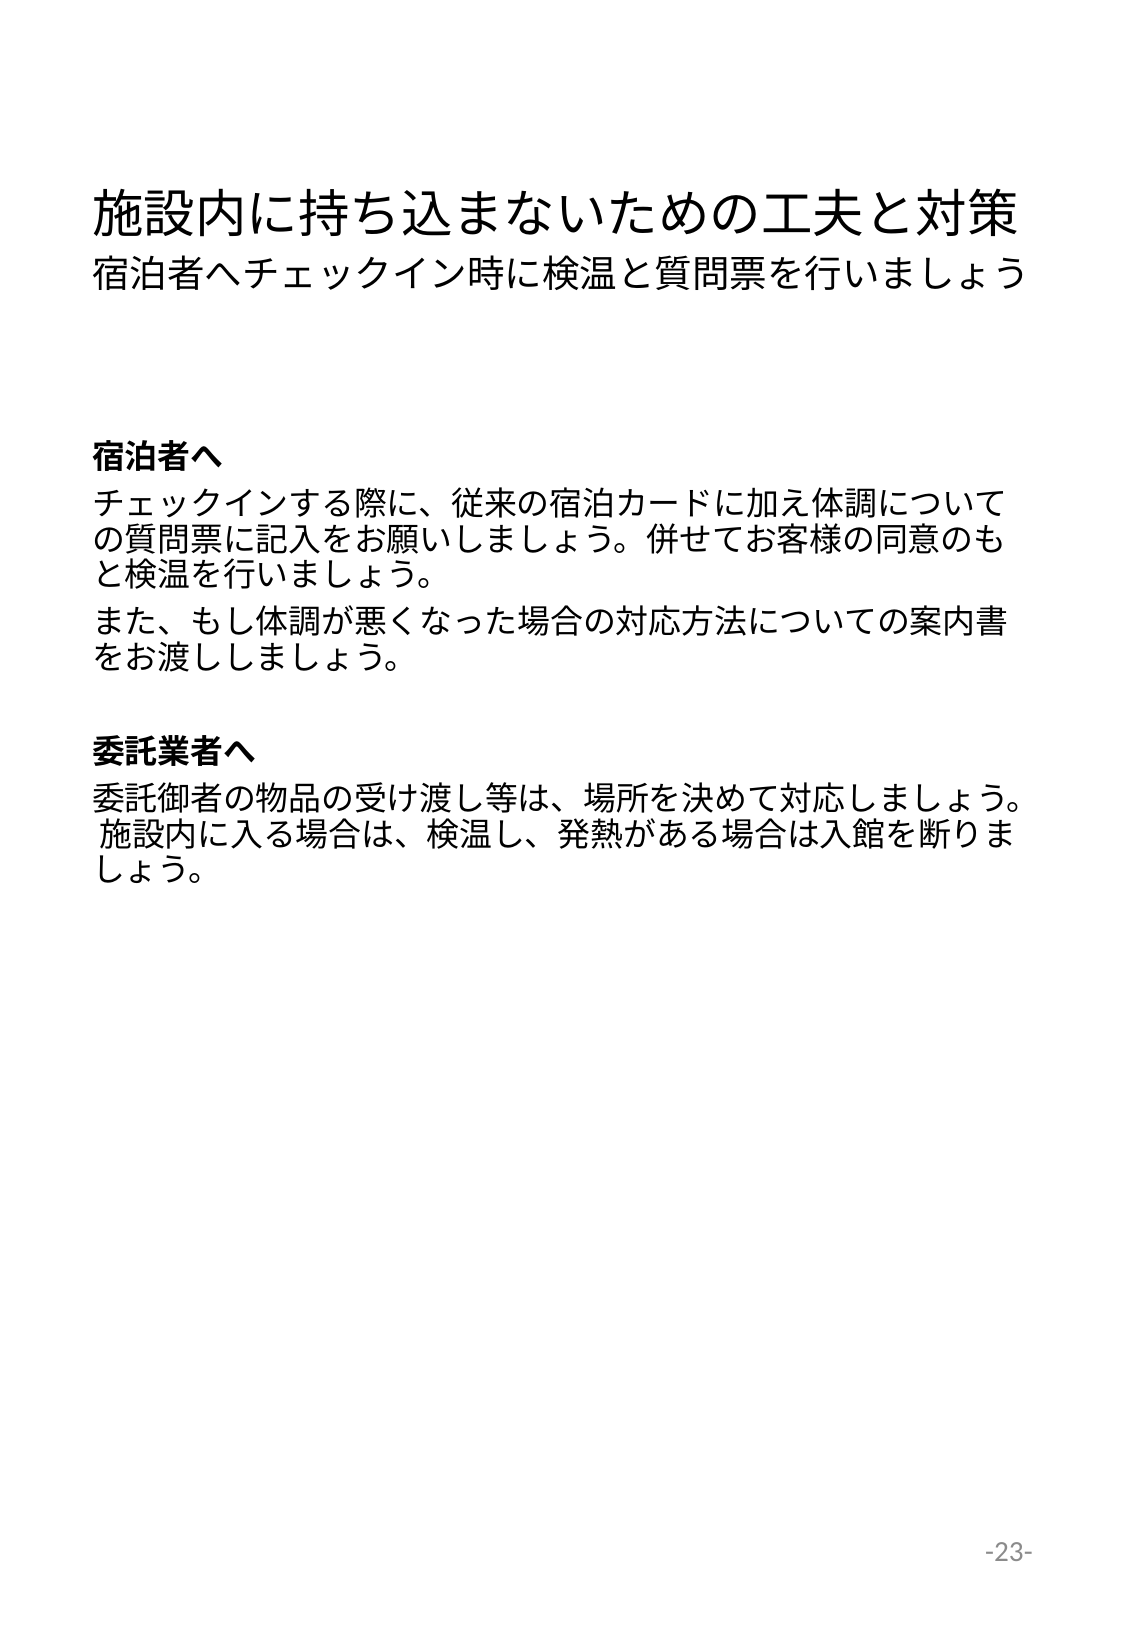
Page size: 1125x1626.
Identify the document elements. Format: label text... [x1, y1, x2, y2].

slide_number -23- [794, 1506, 1048, 1593]
title 施設内に持ち込まないための工夫と対策 宿泊者へチェックイン時に検温と質問票を行いましょう [77, 86, 1048, 401]
list 宿泊者へ チェックインする際に、従来の宿泊カードに加え体調についての質問票に記入をお願いしましょう。併せてお客様の同意のもと検温を行いましょう。 また、もし体調が悪くなった場合の対応方法についての案内書をお渡ししましょう。 委託業者へ 委託御者の物品の受け渡し等は、場所を決めて対応しましょう。 施設内に入る場合は、検温し、発熱がある場合は入館を断りましょう。 [77, 432, 1048, 1464]
